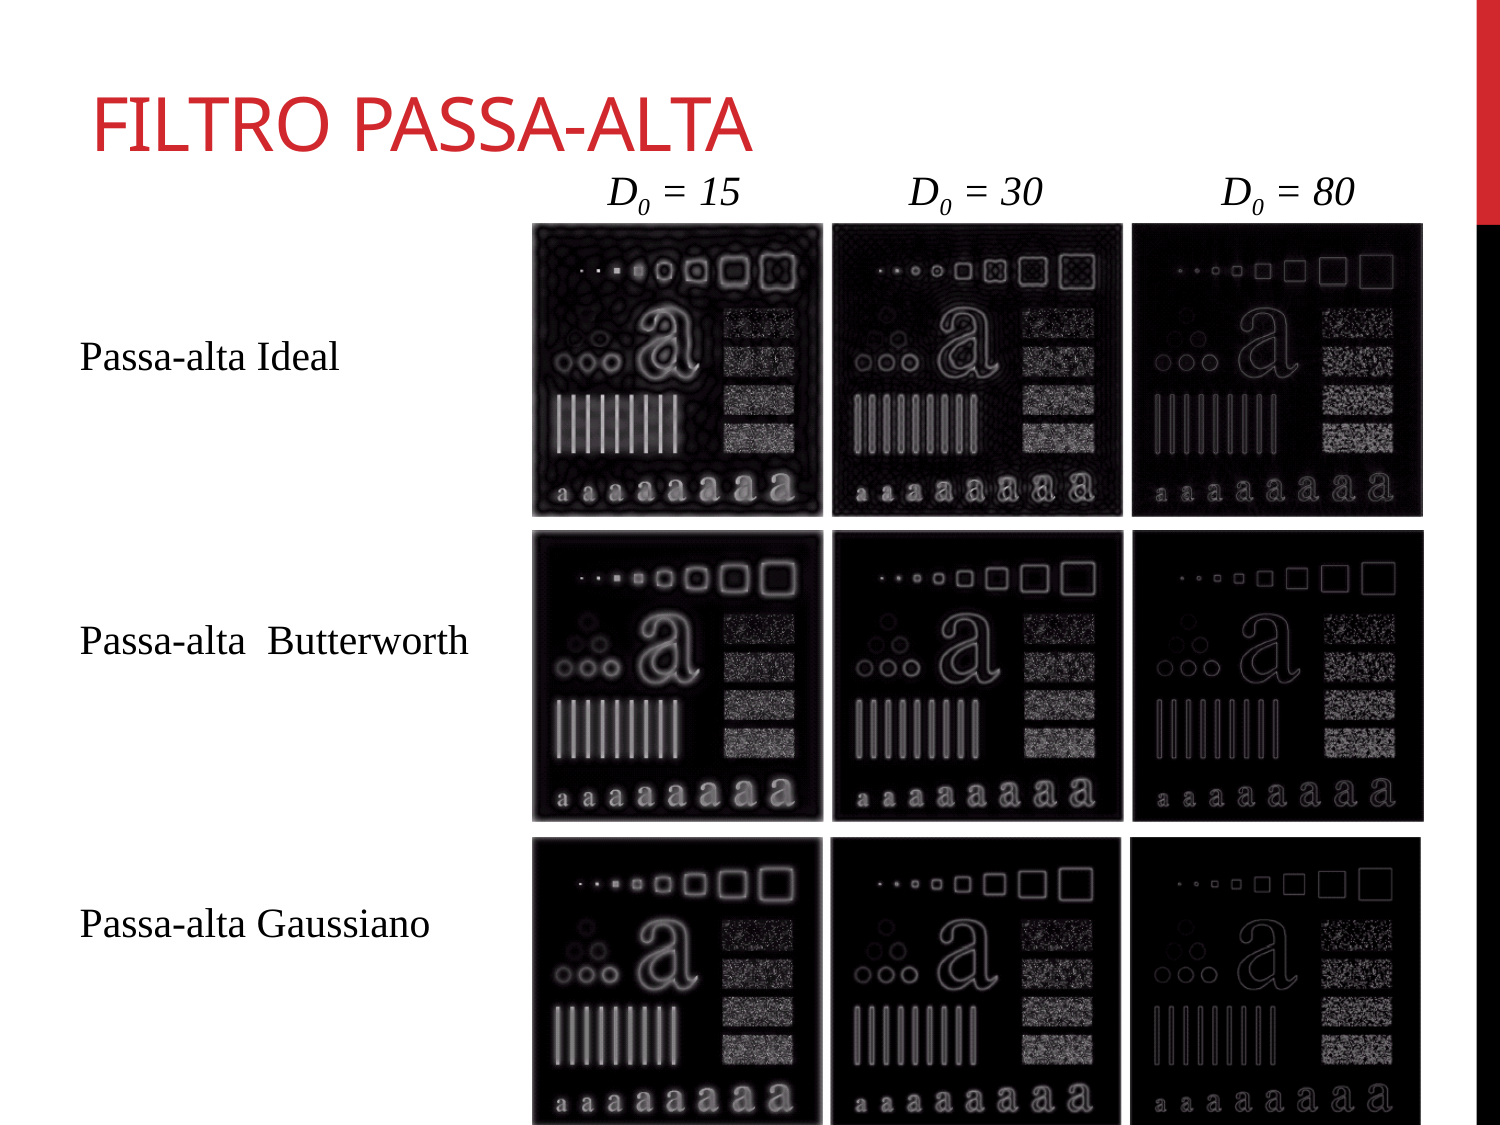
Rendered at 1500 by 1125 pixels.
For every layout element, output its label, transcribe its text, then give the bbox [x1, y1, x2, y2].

text_box Passa-alta Ideal Passa-alta Butterworth Passa-alta Gaussiano [64, 321, 526, 954]
title Filtro passa-alta [75, 0, 1025, 175]
picture [530, 529, 1424, 823]
picture [531, 836, 1423, 1125]
picture [531, 222, 1424, 519]
text_box D0 = 15 D0 = 30 D0 = 80 [592, 156, 1381, 217]
